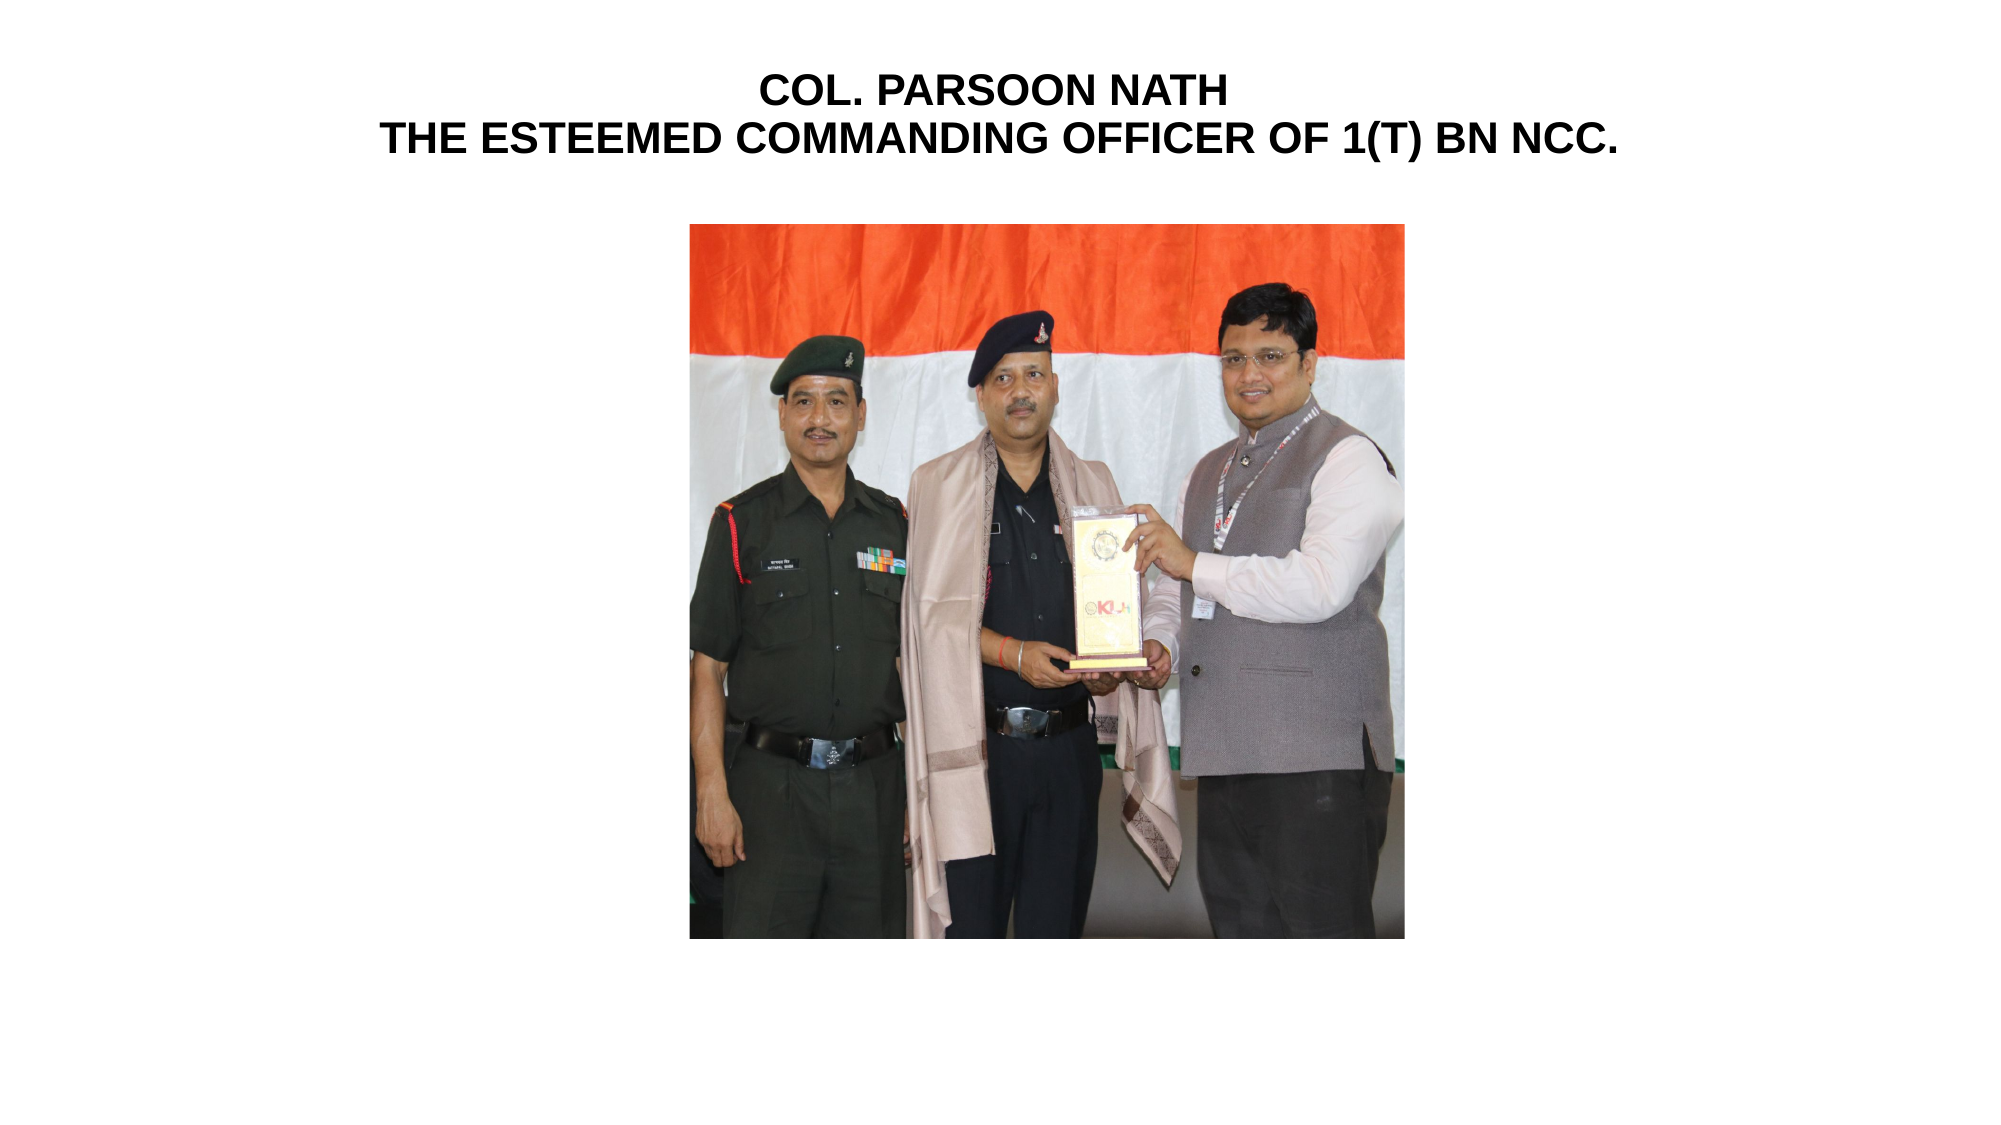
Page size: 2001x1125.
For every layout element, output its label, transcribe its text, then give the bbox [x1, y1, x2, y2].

title COL. PARSOON NATH THE ESTEEMED COMMANDING OFFICER OF 1(T) BN NCC. [137, 59, 1863, 278]
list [689, 223, 1406, 939]
